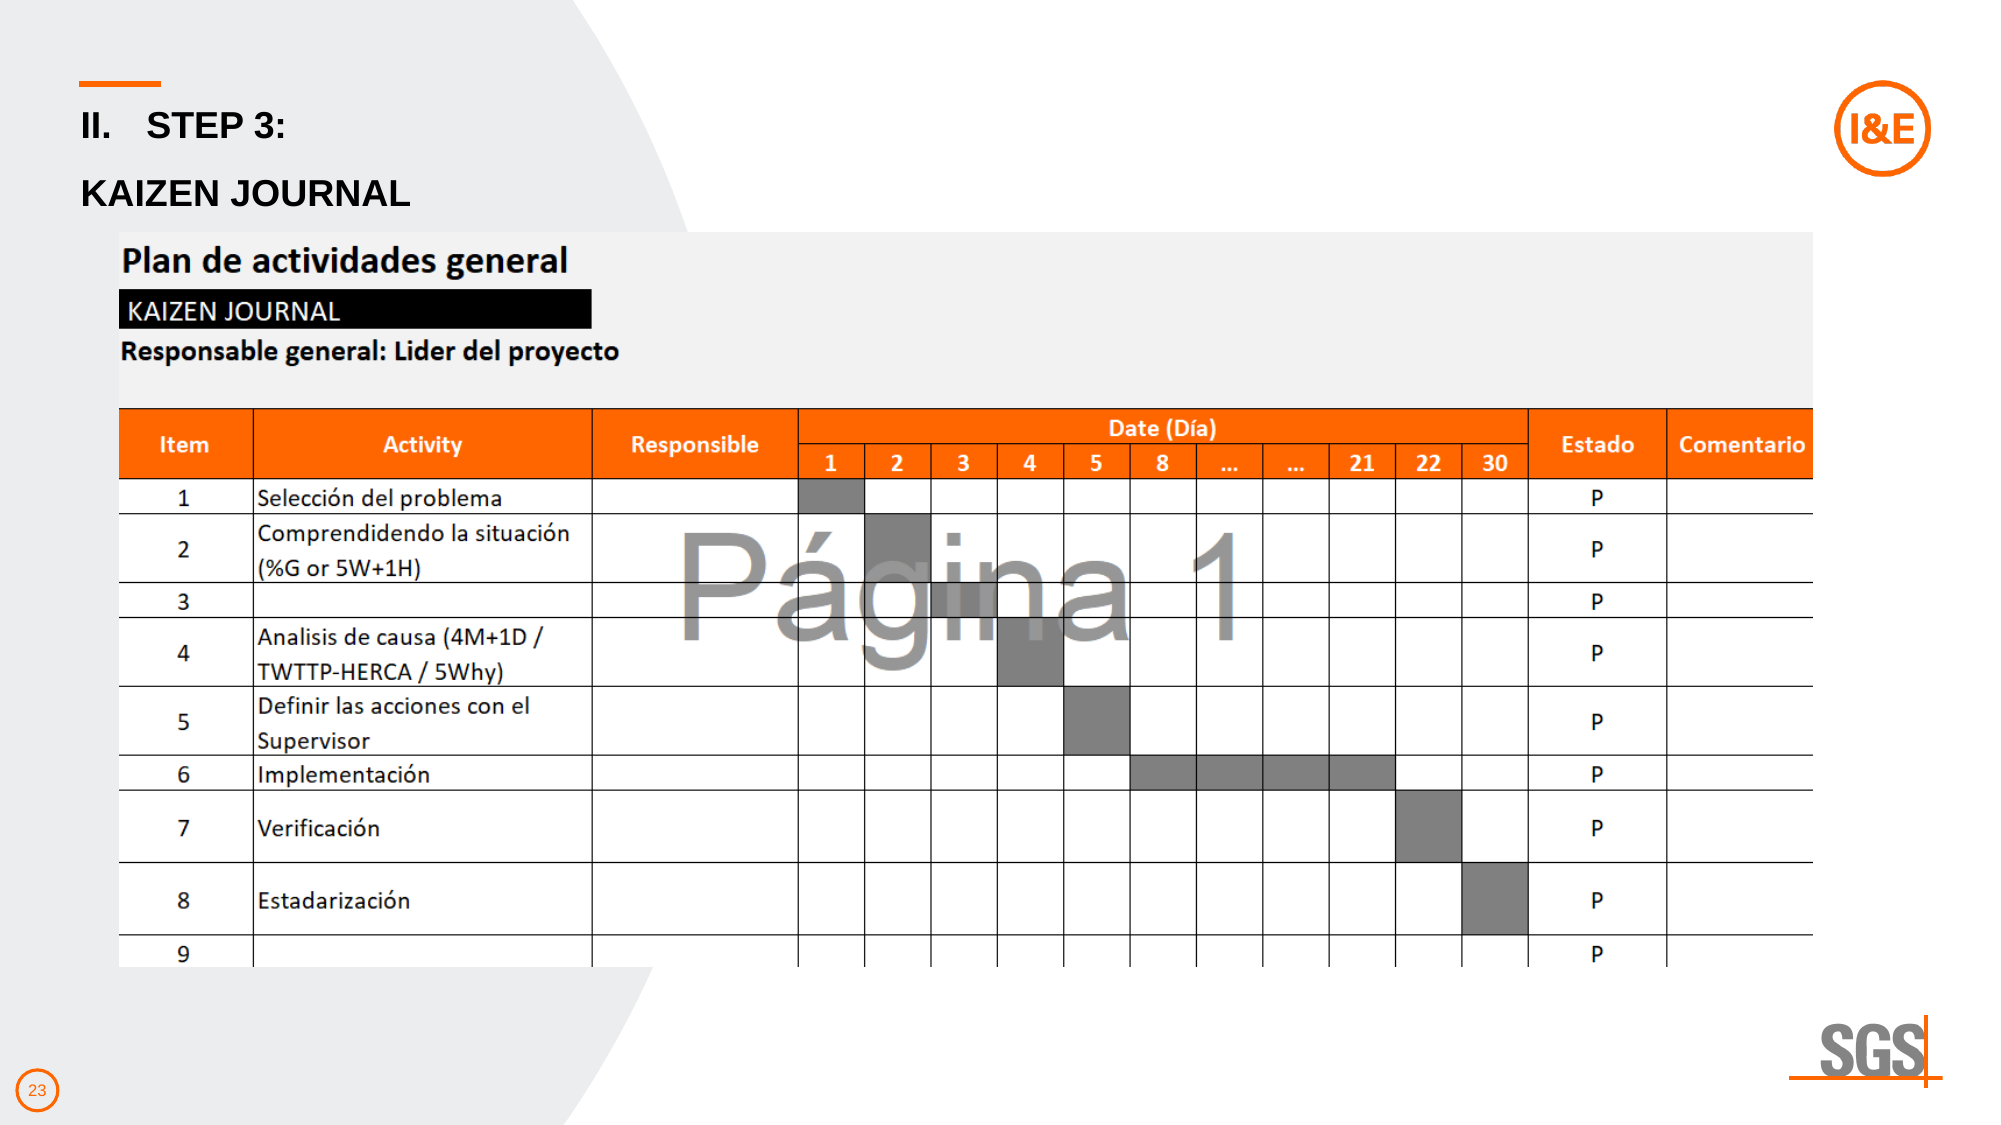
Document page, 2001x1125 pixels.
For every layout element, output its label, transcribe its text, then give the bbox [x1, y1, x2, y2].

picture [1834, 80, 1931, 177]
text_box STEP 3: KAIZEN JOURNAL [65, 71, 1067, 221]
picture [119, 232, 1813, 967]
